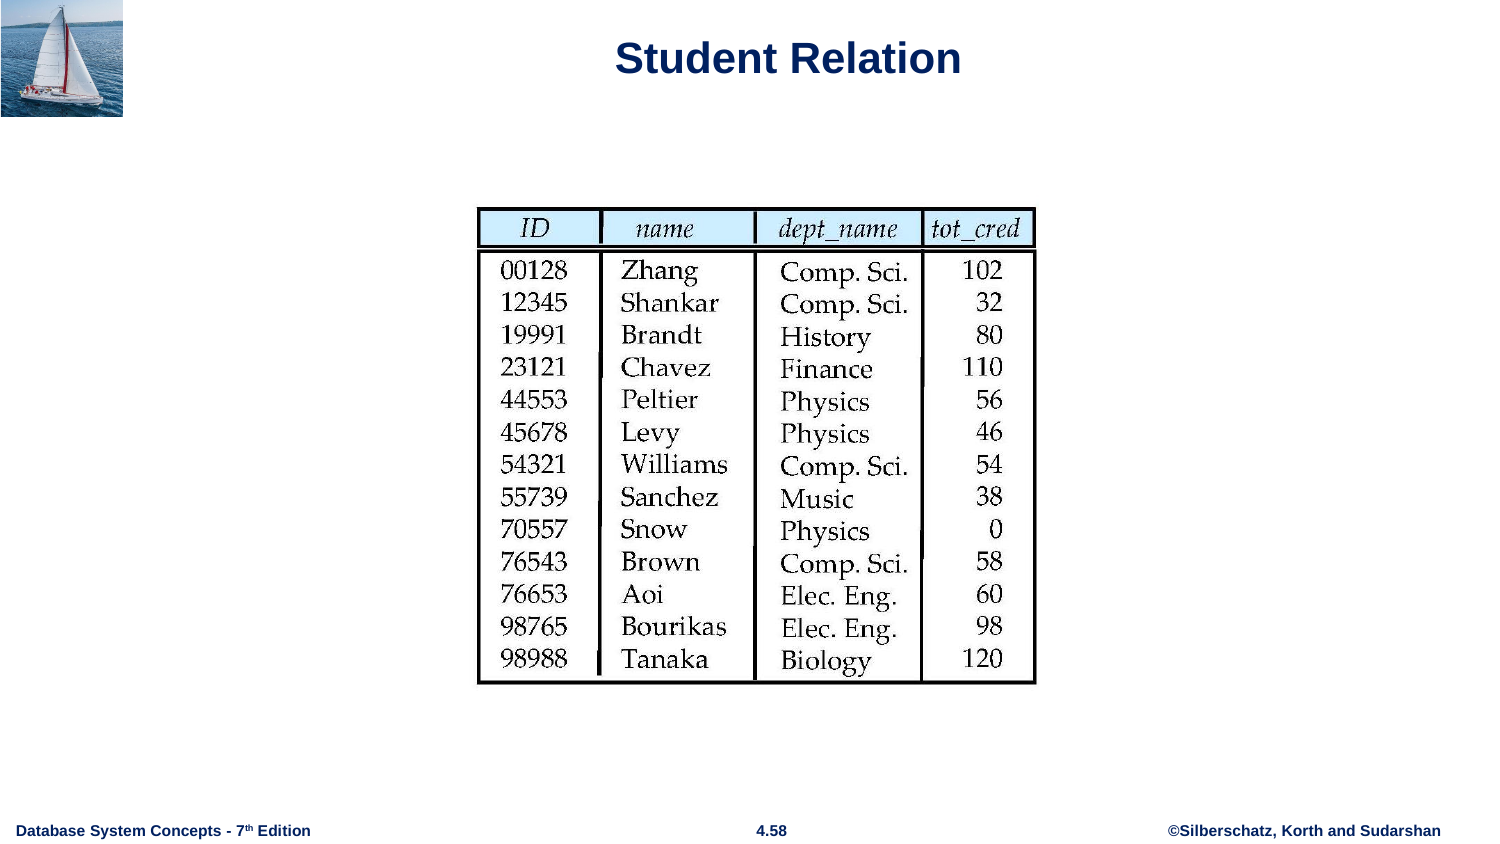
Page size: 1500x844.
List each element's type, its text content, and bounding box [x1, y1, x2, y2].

picture [469, 195, 1039, 703]
picture [0, 0, 123, 117]
title Student Relation [125, 14, 1452, 90]
